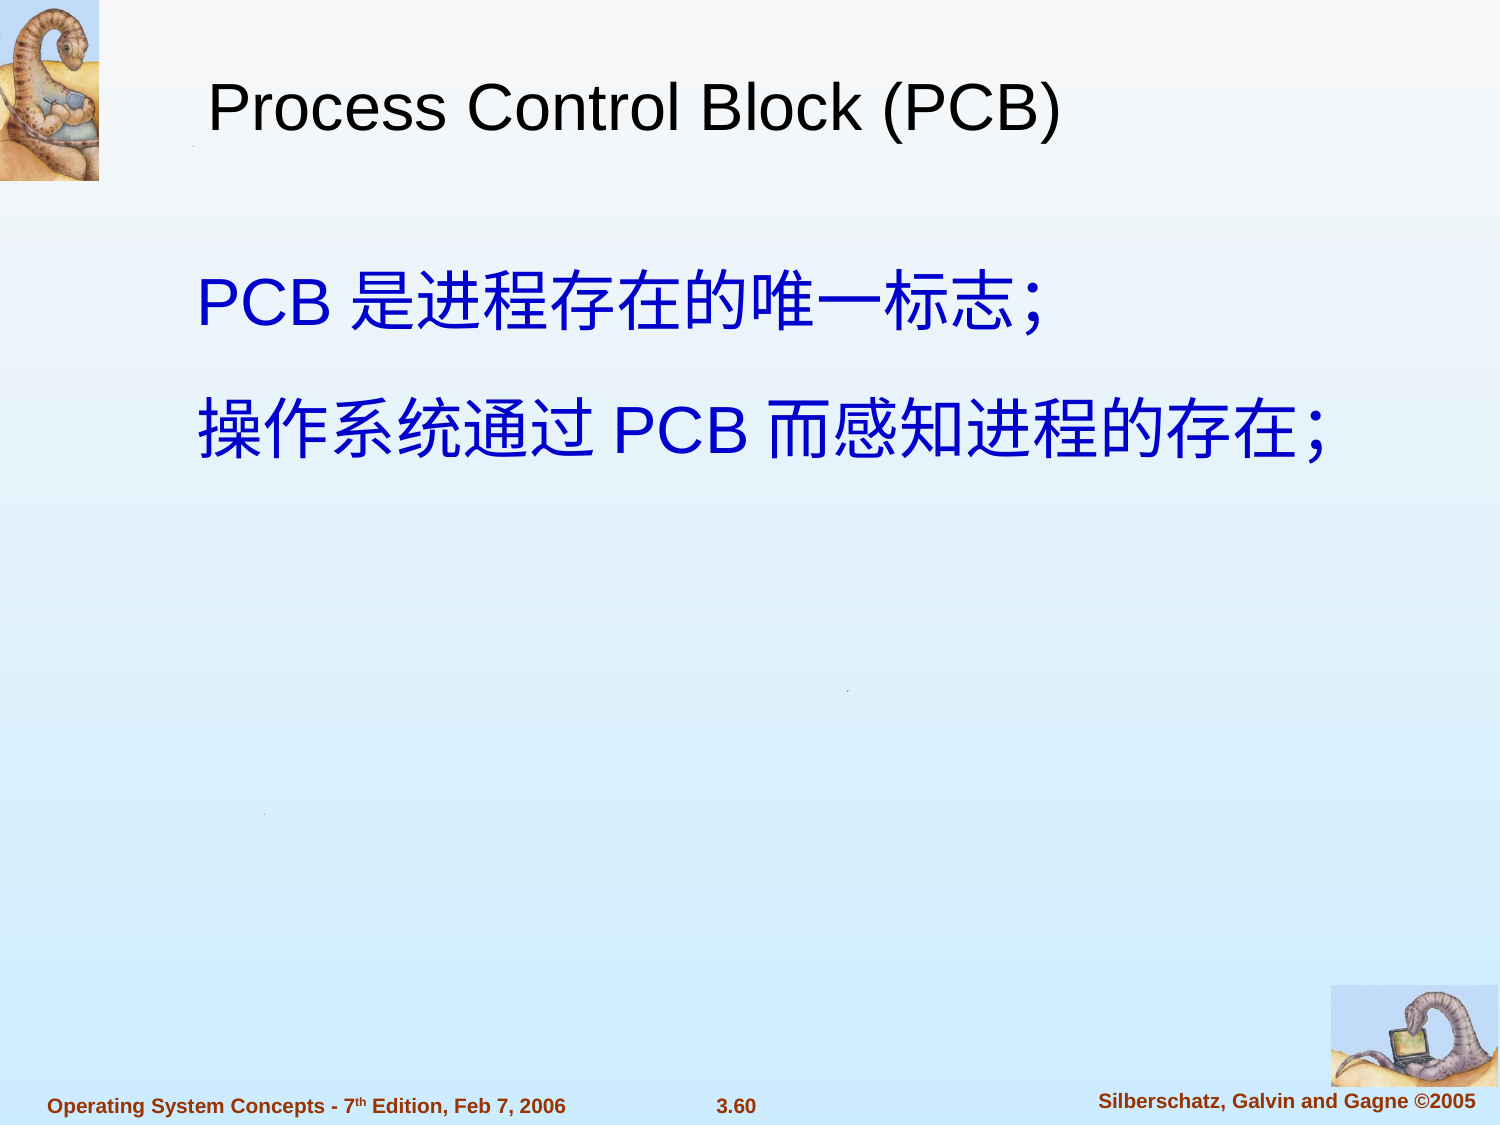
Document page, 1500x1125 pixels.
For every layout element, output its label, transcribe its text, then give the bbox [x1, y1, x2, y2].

picture [0, 0, 99, 181]
list PCB是进程存在的唯一标志； 操作系统通过PCB而感知进程的存在； [181, 217, 1427, 1005]
picture [1331, 985, 1498, 1087]
title Process Control Block (PCB) [192, 12, 1468, 152]
